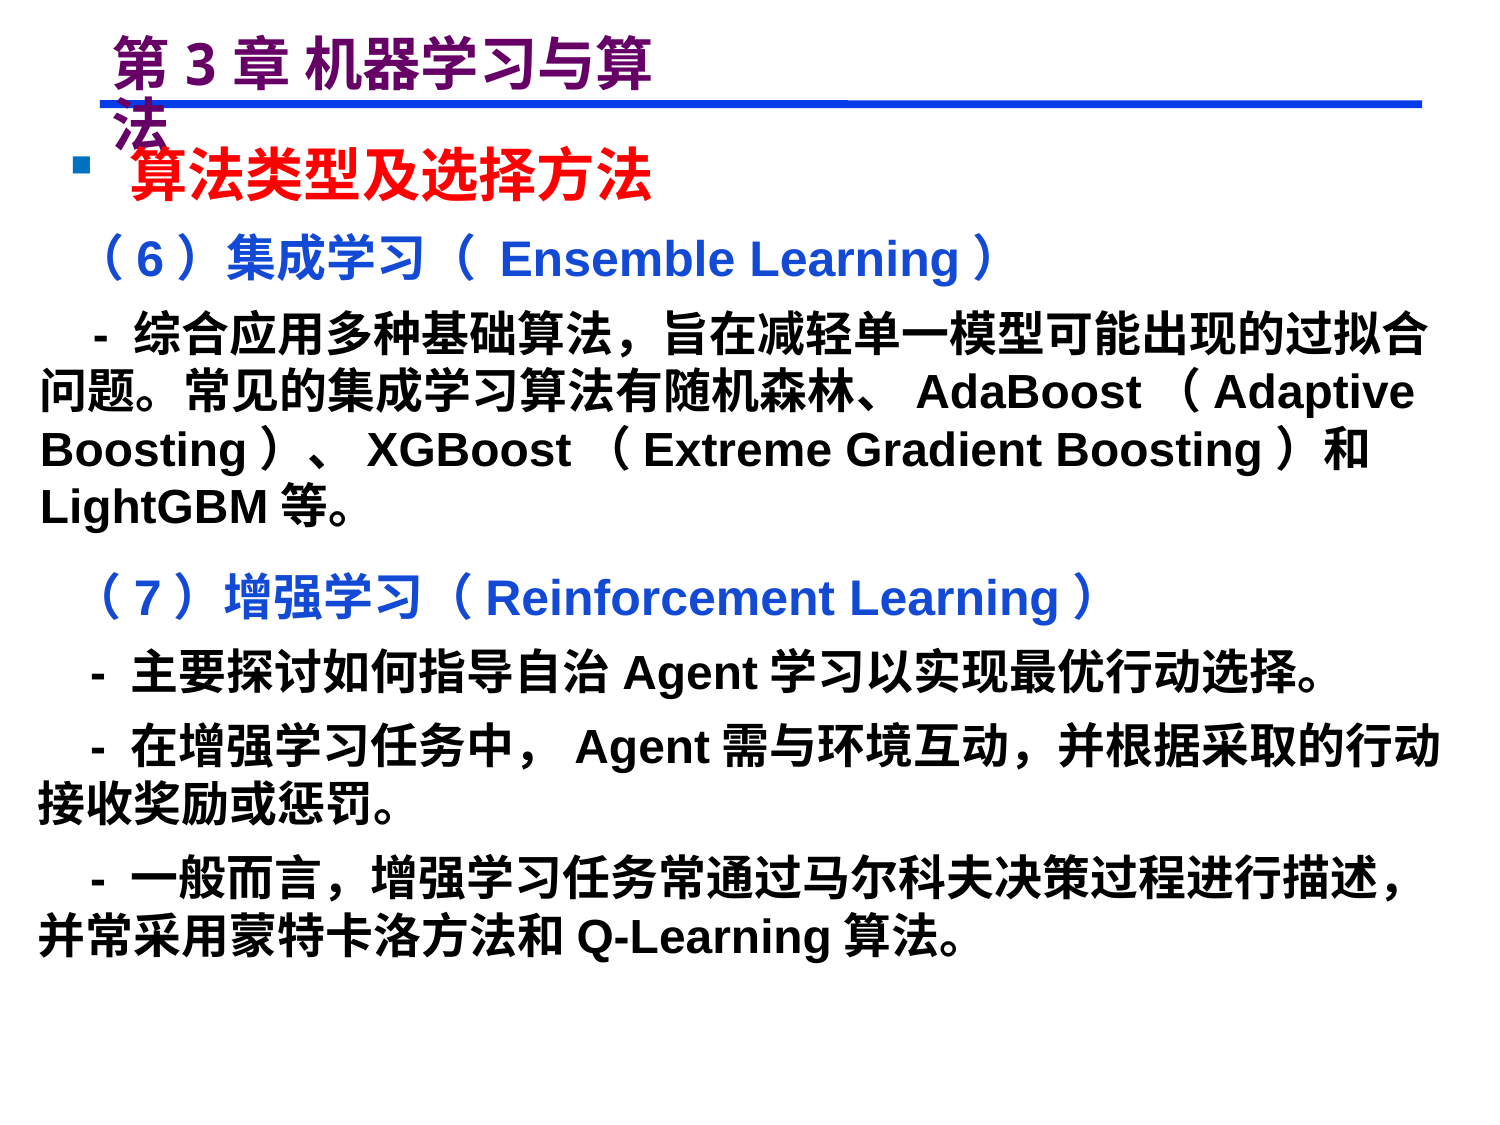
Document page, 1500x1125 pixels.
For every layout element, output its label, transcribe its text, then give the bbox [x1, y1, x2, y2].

title 第3章 机器学习与算法 [100, 32, 710, 219]
text_box （7）增强学习（Reinforcement Learning） - 主要探讨如何指导自治Agent学习以实现最优行动选择。 - 在增强学习任务中，Agent需与环境互动，并根据采取的行动接收奖励或惩罚。 - 一般而言，增强学习任务常通过马尔科夫决策过程进行描述，并常采用蒙特卡洛方法和Q-Learning算法。 [22, 557, 1481, 979]
subtitle 算法类型及选择方法 [53, 129, 706, 218]
text_box （6）集成学习（ Ensemble Learning） - 综合应用多种基础算法，旨在减轻单一模型可能出现的过拟合问题。常见的集成学习算法有随机森林、AdaBoost（Adaptive Boosting）、XGBoost（Extreme Gradient Boosting）和LightGBM等。 [24, 219, 1483, 551]
